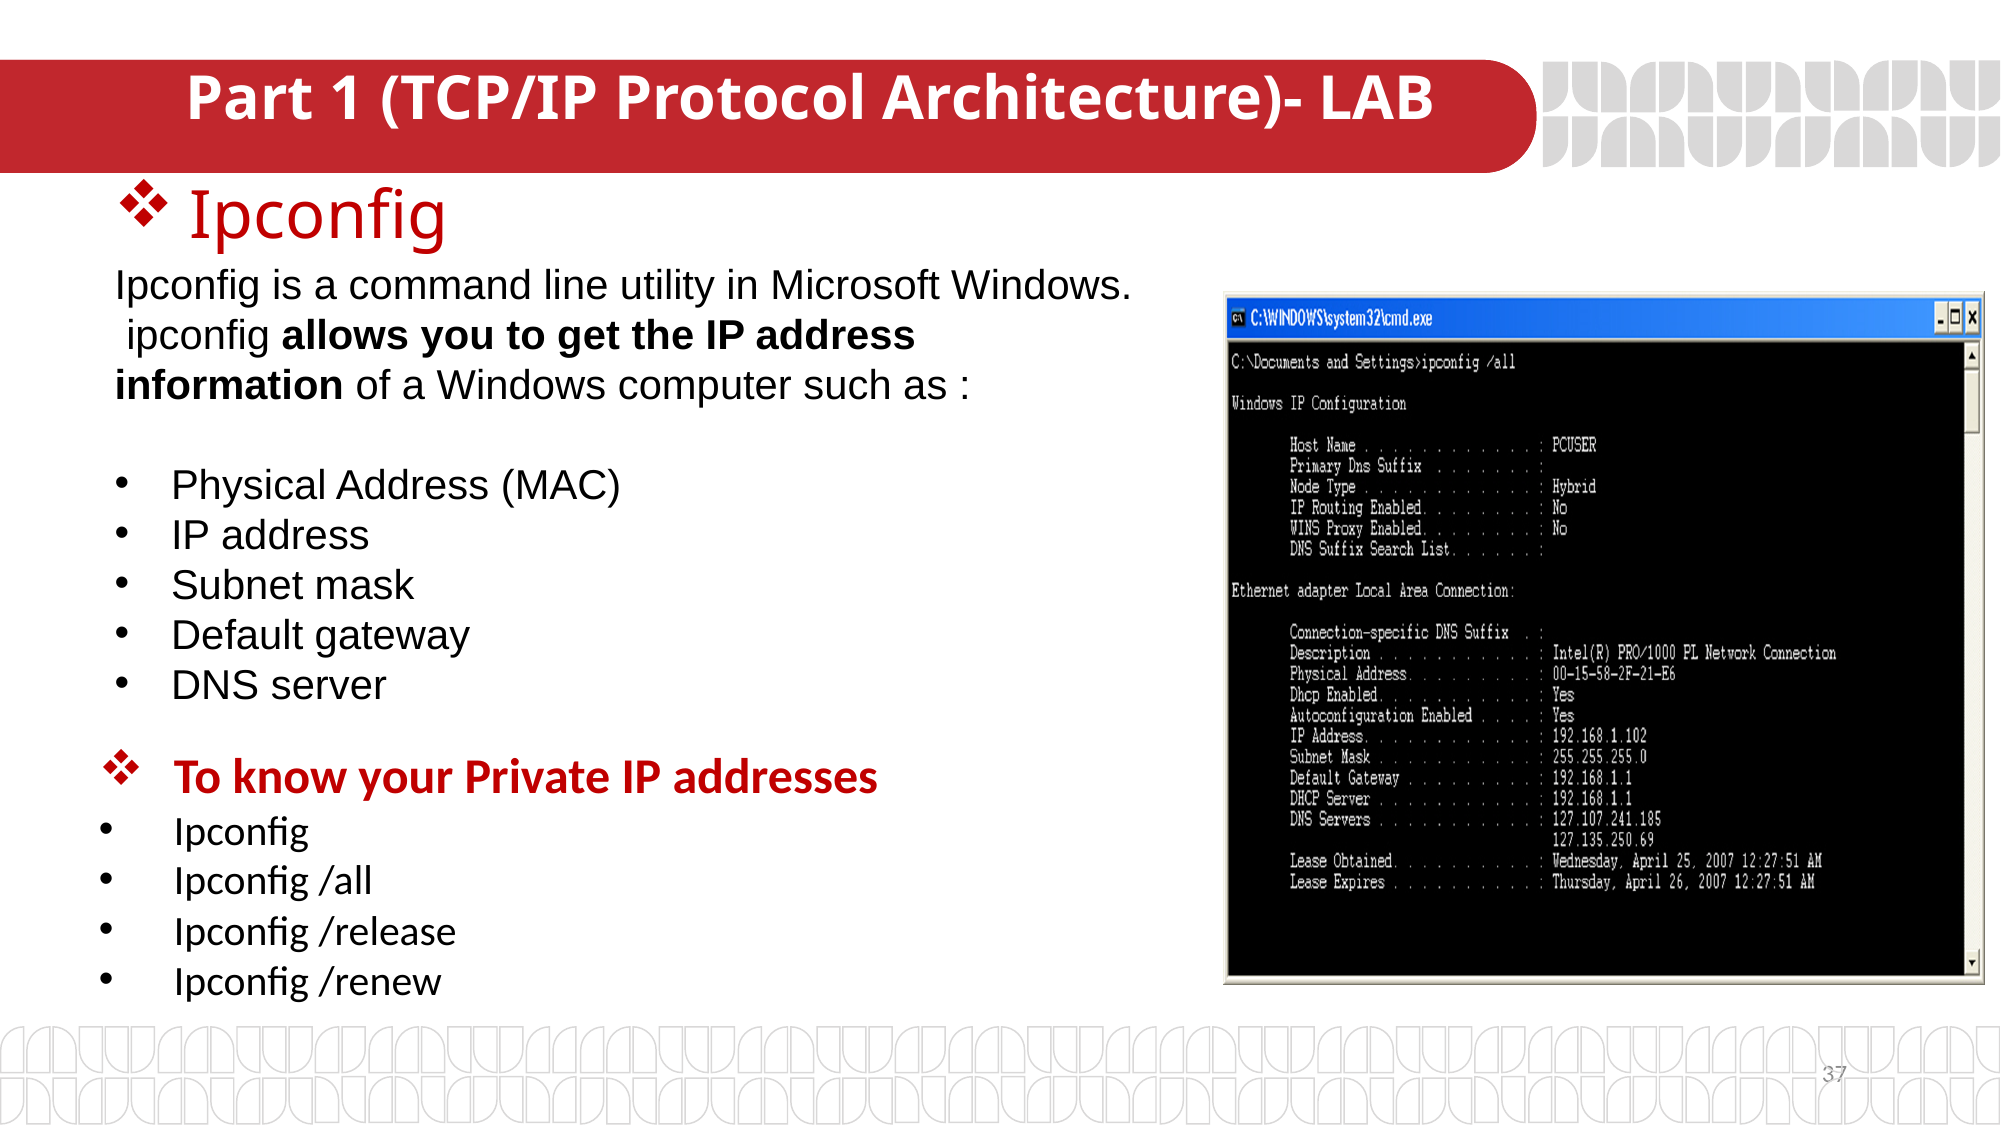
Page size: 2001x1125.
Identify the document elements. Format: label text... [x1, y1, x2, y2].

text_box Ipconfig [99, 156, 1062, 267]
slide_number 37 [1412, 1042, 1863, 1103]
picture [1223, 291, 1985, 985]
title Part 1 (TCP/IP Protocol Architecture)- LAB [130, 59, 1507, 173]
text_box To know your Private IP addresses Ipconfig Ipconfig /all Ipconfig /release Ipconfig /renew [84, 736, 1138, 1011]
text_box Ipconfig is a command line utility in Microsoft Windows. ipconfig allows you to get the IP address information of a Windows computer such as : Physical Address (MAC) IP address Subnet mask Default gateway DNS server [99, 250, 1166, 715]
